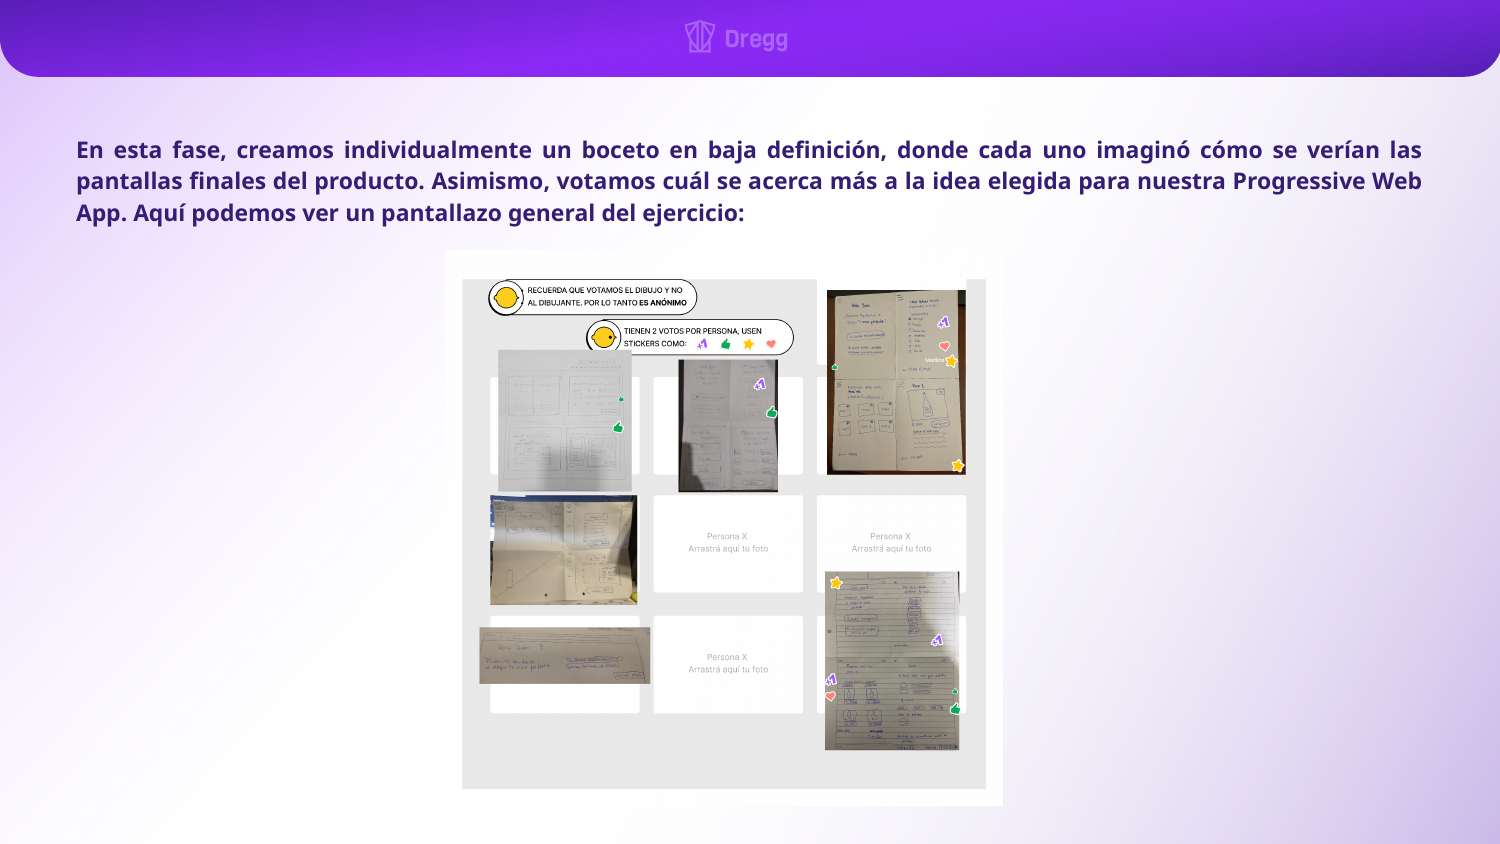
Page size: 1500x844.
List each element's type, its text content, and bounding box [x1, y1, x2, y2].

text_box En esta fase, creamos individualmente un boceto en baja definición, donde cada uno imaginó cómo se verían las pantallas finales del producto. Asimismo, votamos cuál se acerca más a la idea elegida para nuestra Progressive Web App. Aquí podemos ver un pantallazo general del ejercicio: [61, 116, 1439, 242]
picture [0, 0, 1500, 844]
